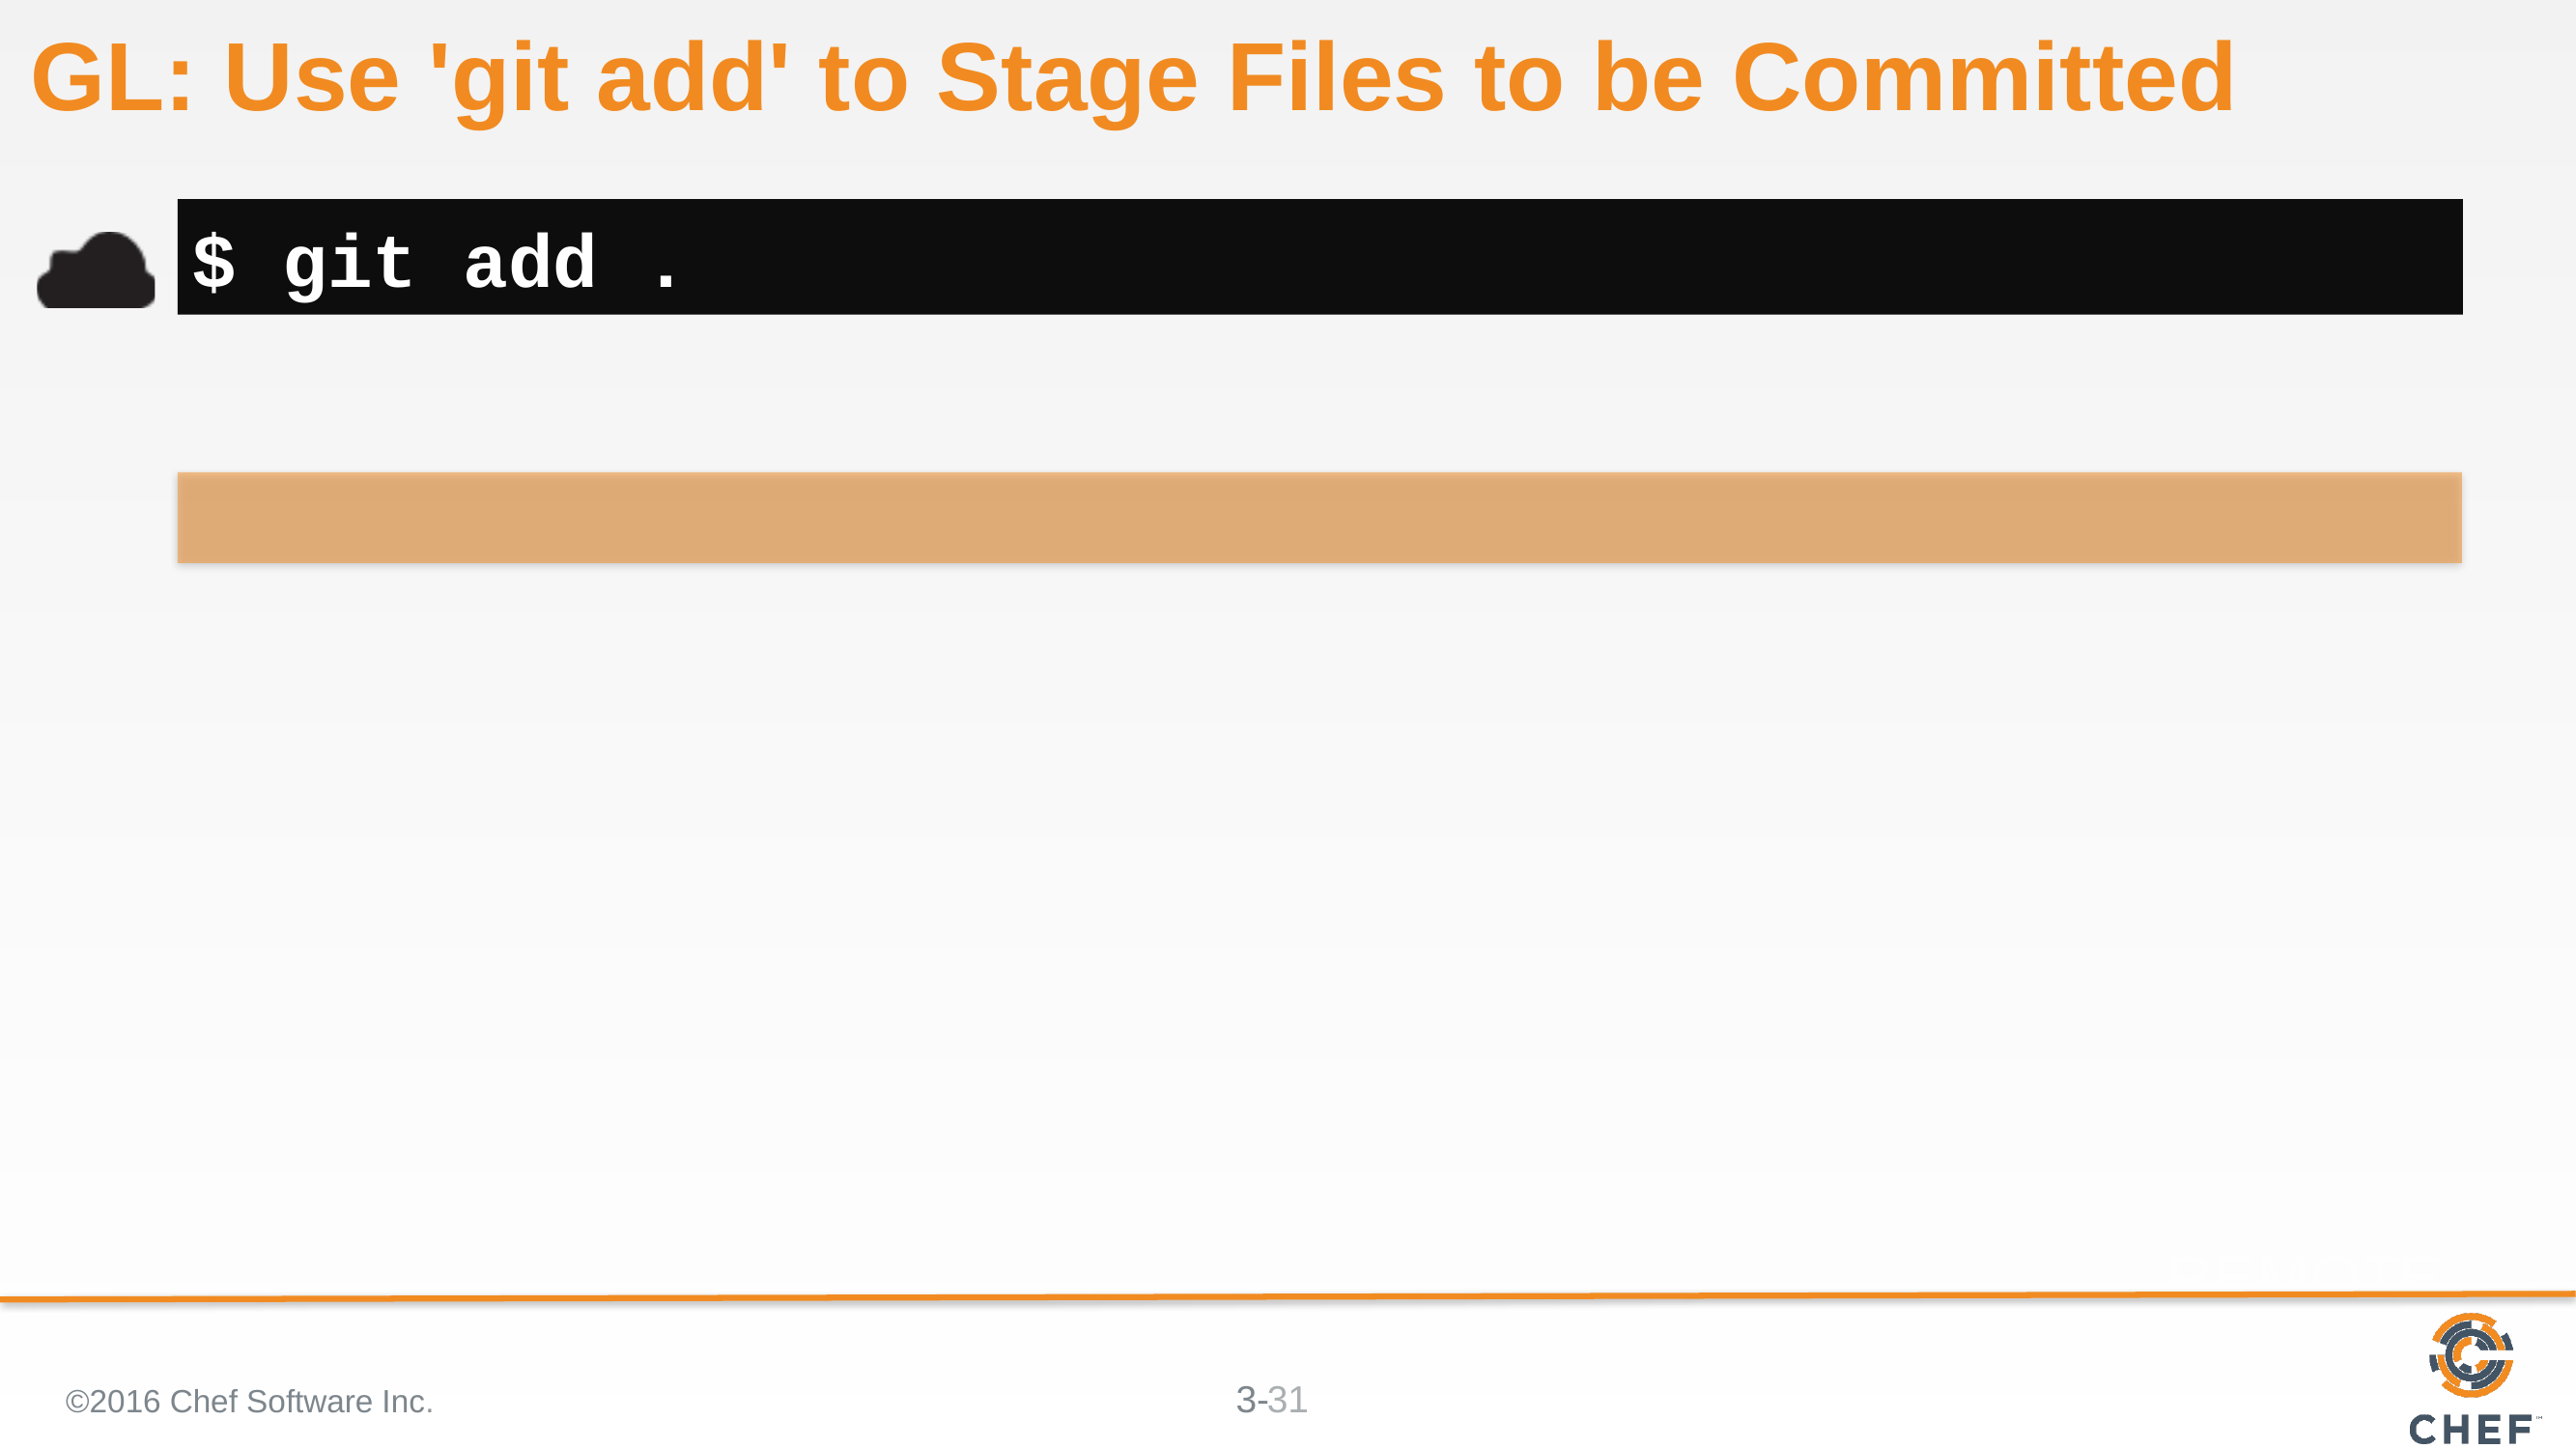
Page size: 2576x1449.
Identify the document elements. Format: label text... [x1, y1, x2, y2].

title GL: Use 'git add' to Stage Files to be Committed [30, 26, 2576, 199]
list $ git add . [177, 199, 2463, 315]
picture [2399, 1297, 2550, 1449]
slide_number 31 [998, 1359, 1578, 1437]
footer ©2016 Chef Software Inc. [51, 1359, 952, 1440]
